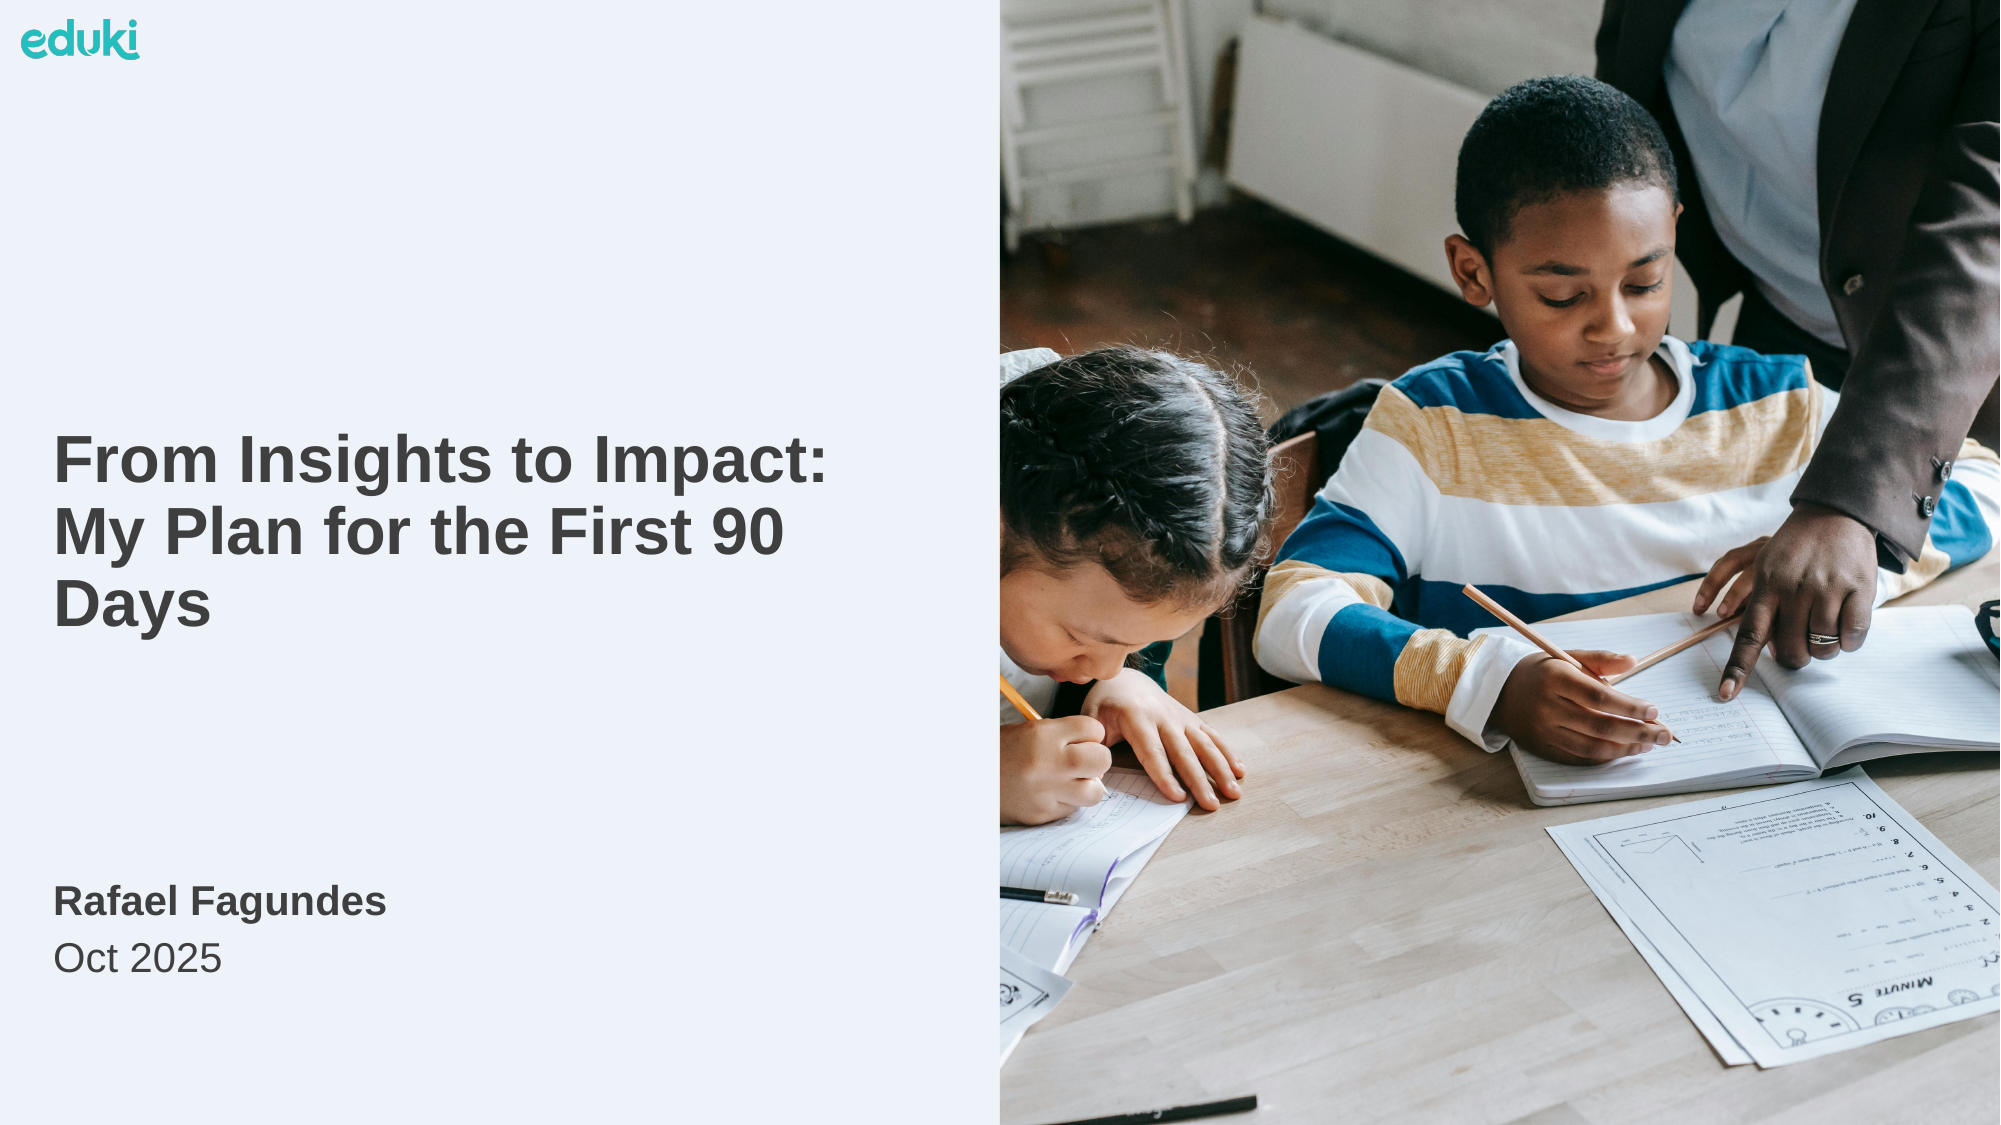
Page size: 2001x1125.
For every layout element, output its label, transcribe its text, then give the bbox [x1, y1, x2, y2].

title From Insights to Impact: My Plan for the First 90 Days [53, 327, 929, 641]
picture [21, 19, 140, 60]
picture [999, 0, 2000, 1125]
list Rafael Fagundes Oct 2025 [53, 879, 929, 977]
